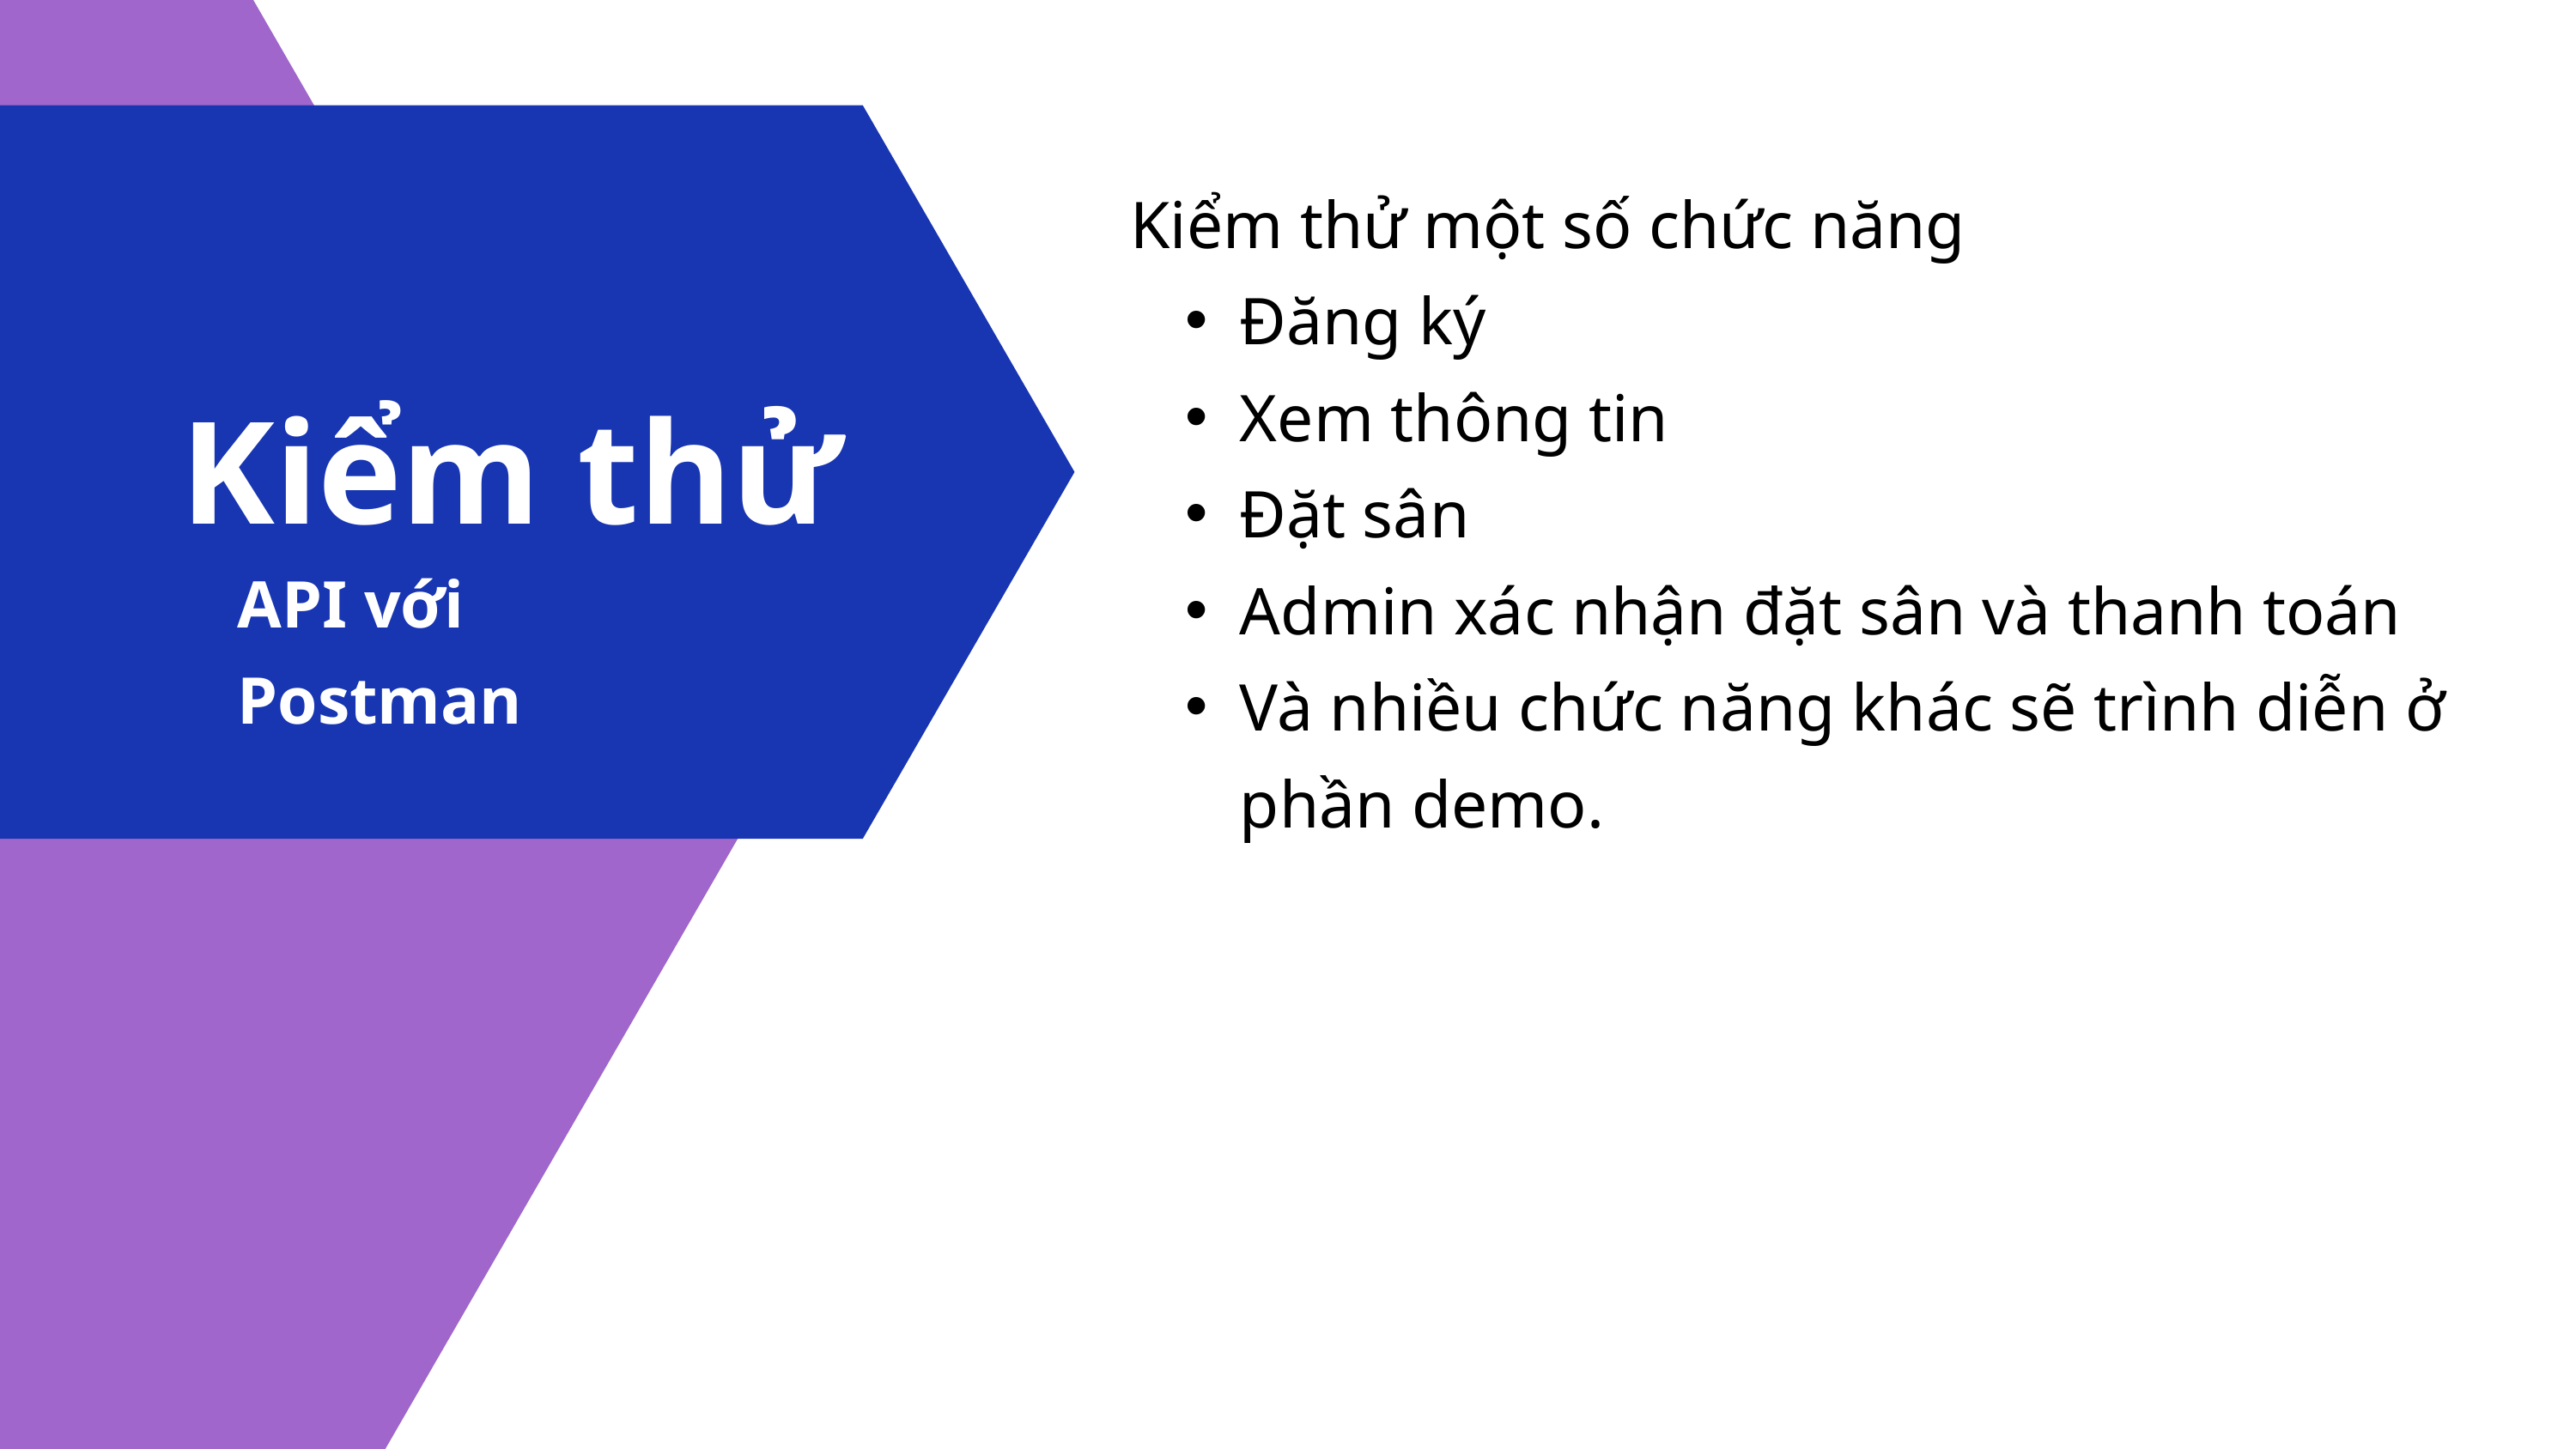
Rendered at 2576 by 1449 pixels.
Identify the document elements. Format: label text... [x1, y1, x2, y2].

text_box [180, 389, 857, 679]
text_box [0, 849, 738, 1449]
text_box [0, 105, 1075, 840]
text_box Kiểm thử một số chức năng Đăng ký Xem thông tin Đặt sân Admin xác nhận đặt sân và thanh toán Và nhiều chức năng khác sẽ trình diễn ở phần demo. [1130, 164, 2576, 841]
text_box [0, 0, 738, 104]
